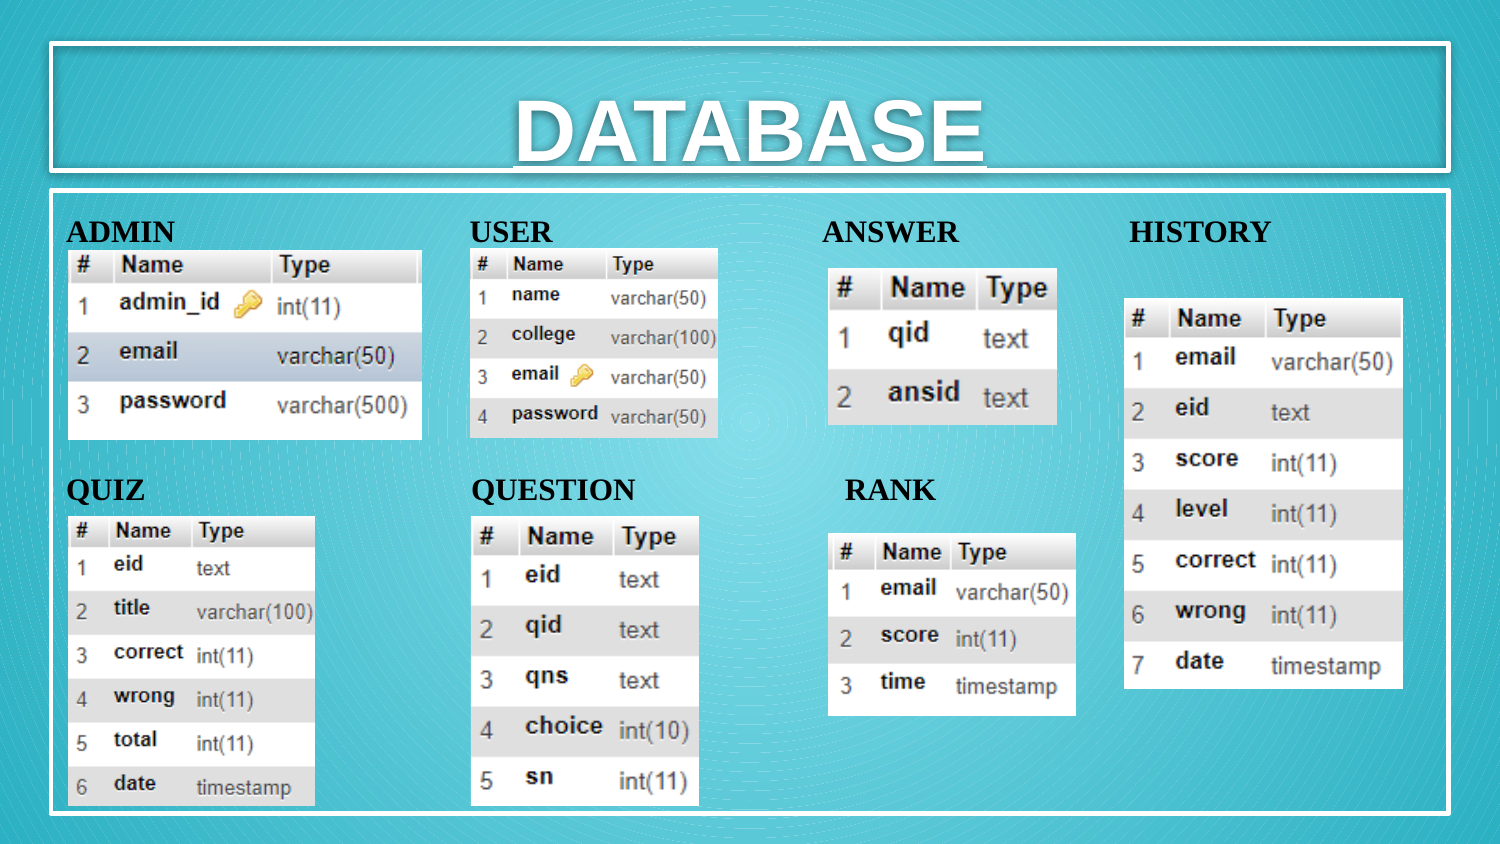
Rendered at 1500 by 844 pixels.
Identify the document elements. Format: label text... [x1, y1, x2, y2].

title DATABASE [51, 43, 1449, 171]
picture [470, 248, 718, 439]
picture [470, 516, 700, 806]
picture [67, 516, 316, 806]
list ADMIN USER ANSWER HISTORY QUIZ QUESTION RANK [51, 190, 1449, 814]
picture [67, 250, 422, 440]
picture [828, 268, 1058, 425]
picture [828, 533, 1076, 716]
picture [1124, 298, 1404, 690]
